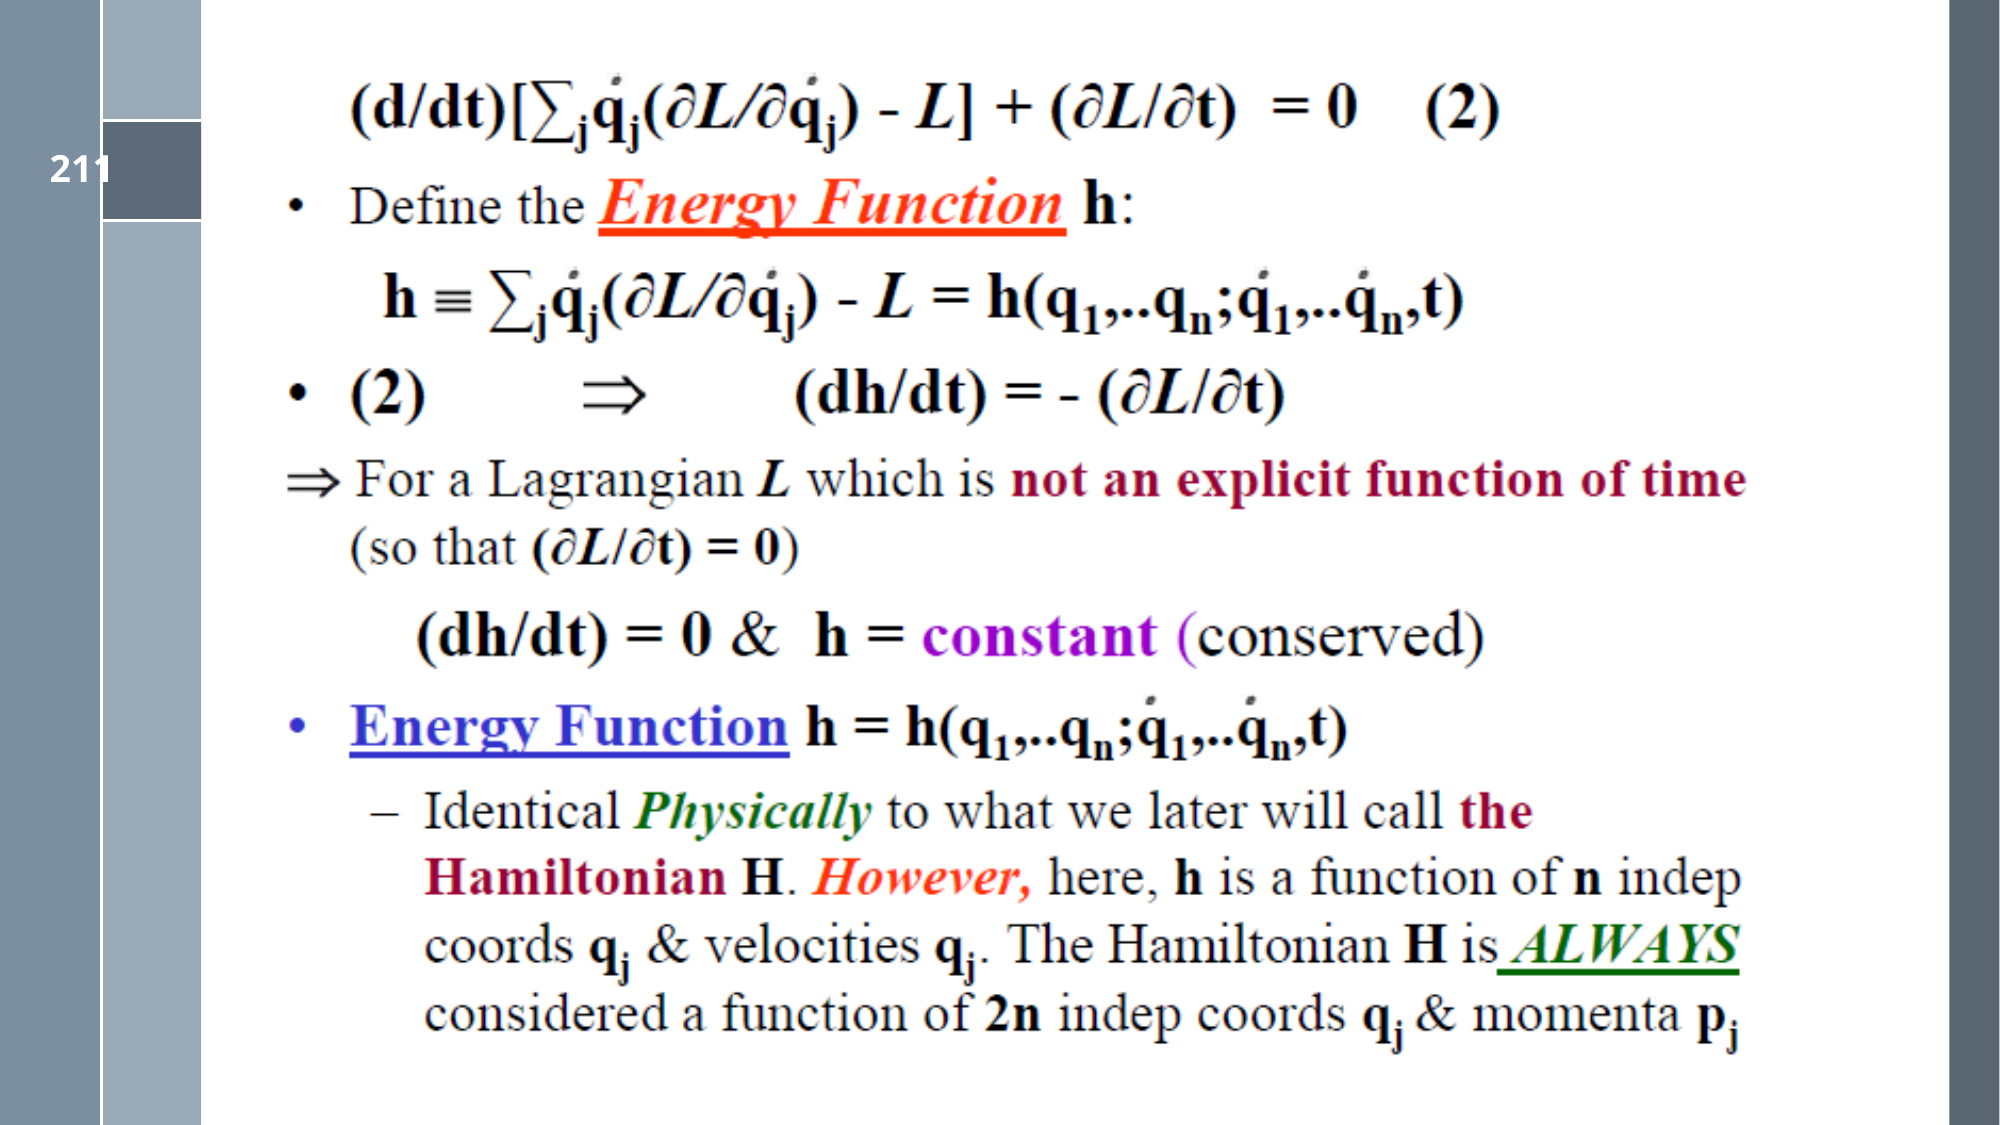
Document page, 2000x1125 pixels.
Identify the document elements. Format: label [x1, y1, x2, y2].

picture [237, 24, 1838, 1125]
